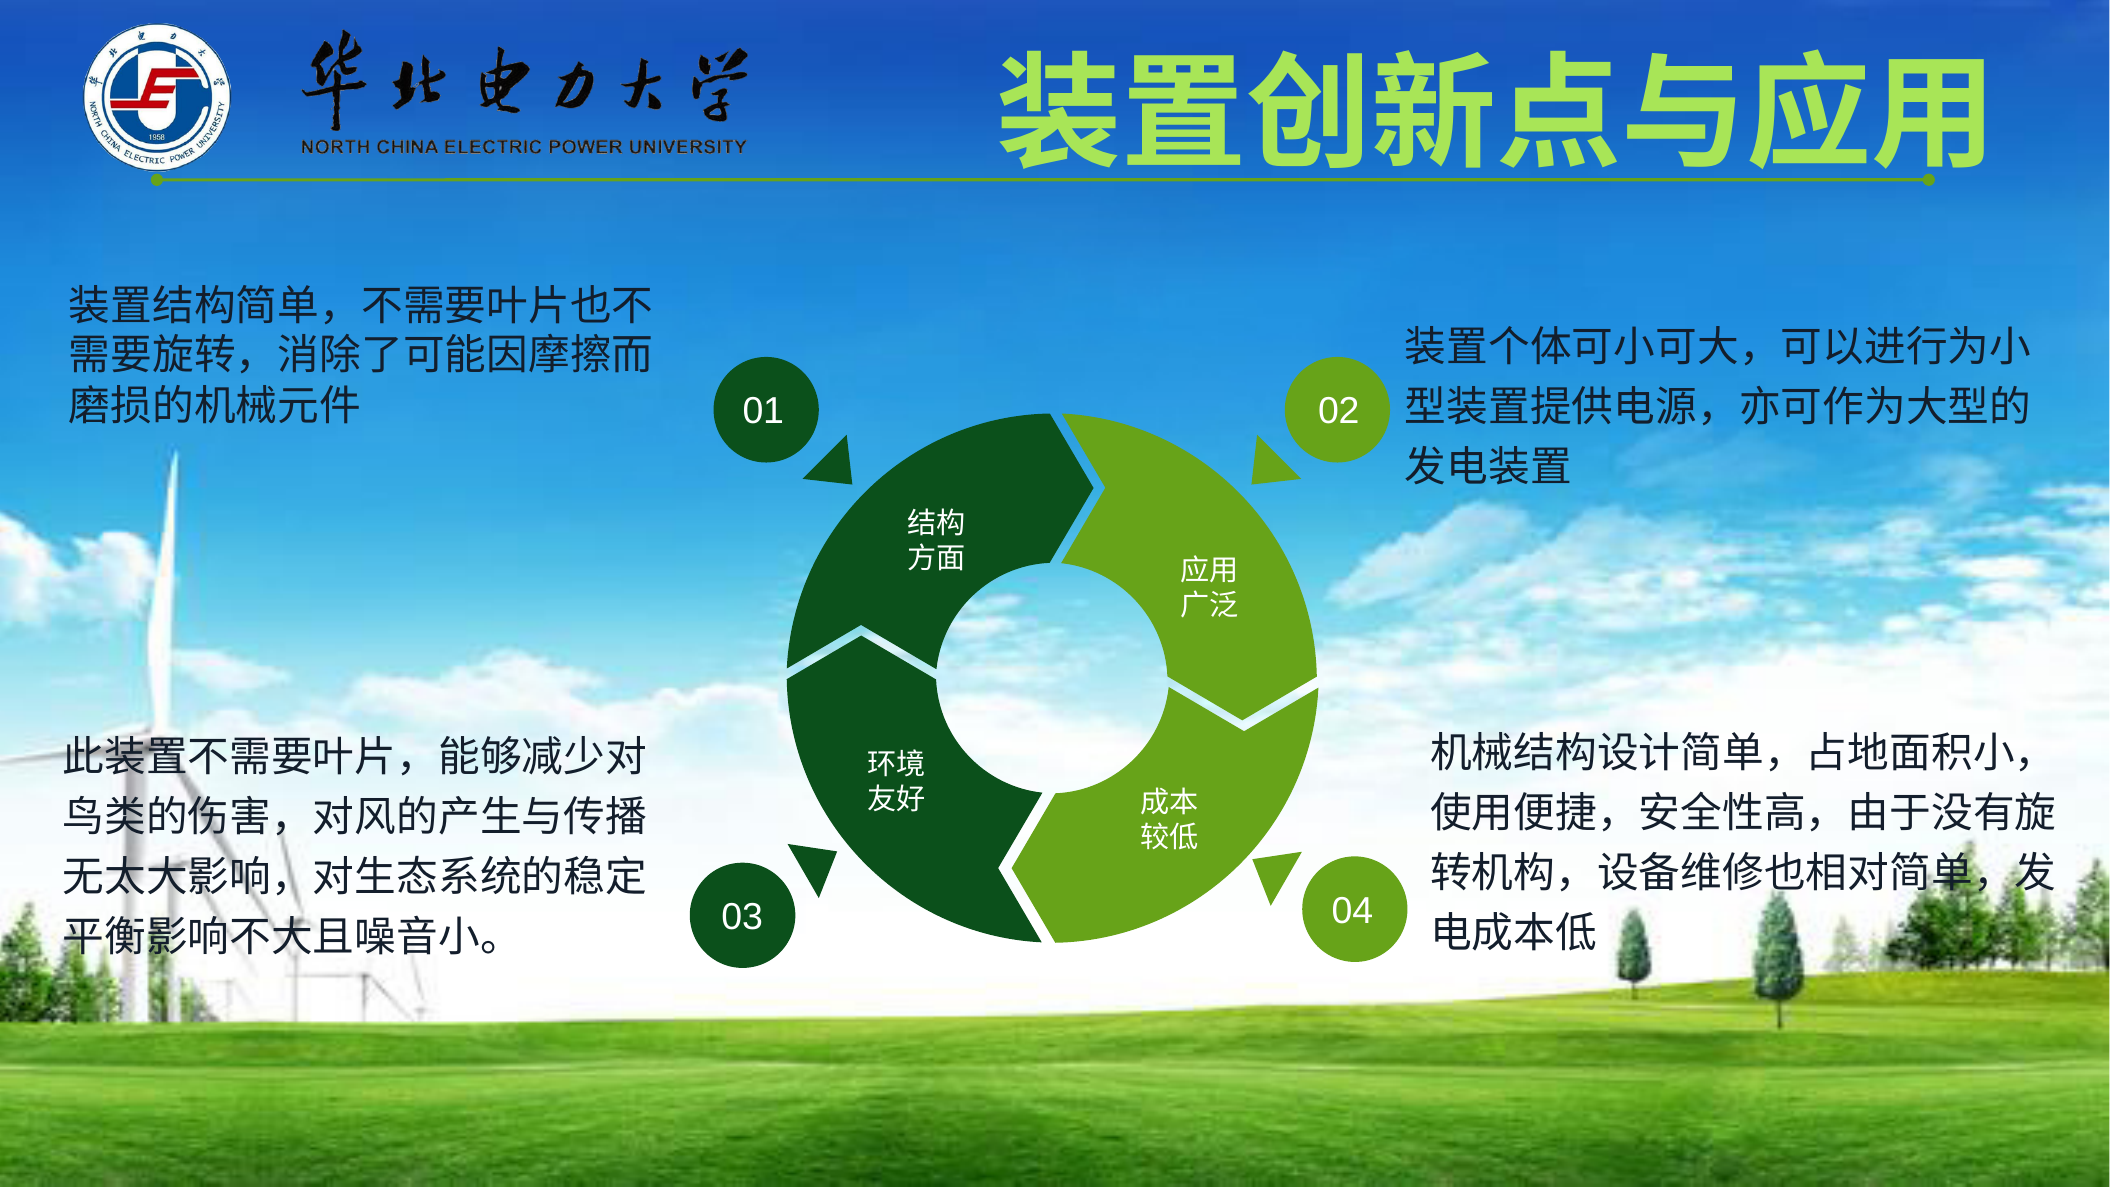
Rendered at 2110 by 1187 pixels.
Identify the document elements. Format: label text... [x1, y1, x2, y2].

text_box 环境友好 [855, 724, 939, 836]
text_box [786, 635, 1043, 943]
text_box 应用广泛 [1167, 530, 1252, 643]
text_box 装置创新点与应用 [996, 32, 2110, 183]
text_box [1234, 356, 1391, 491]
text_box 装置结构简单，不需要叶片也不需要旋转，消除了可能因摩擦而磨损的机械元件 [54, 270, 677, 436]
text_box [713, 356, 870, 491]
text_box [1248, 835, 1405, 969]
text_box [1061, 413, 1317, 721]
text_box 成本较低 [1127, 762, 1212, 875]
text_box 机械结构设计简单，占地面积小，使用便捷，安全性高，由于没有旋转机构，设备维修也相对简单，发电成本低 [1430, 715, 2076, 956]
text_box 此装置不需要叶片，能够减少对鸟类的伤害，对风的产生与传播无太大影响，对生态系统的稳定平衡影响不大且噪音小。 [62, 720, 660, 961]
text_box 结构方面 [895, 483, 979, 595]
text_box [786, 413, 1094, 670]
text_box 装置个体可小可大，可以进行为小型装置提供电源，亦可作为大型的发电装置 [1404, 309, 2039, 490]
text_box [1011, 686, 1319, 943]
picture [0, 0, 2110, 1187]
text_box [684, 827, 841, 961]
text_box [150, 173, 996, 187]
